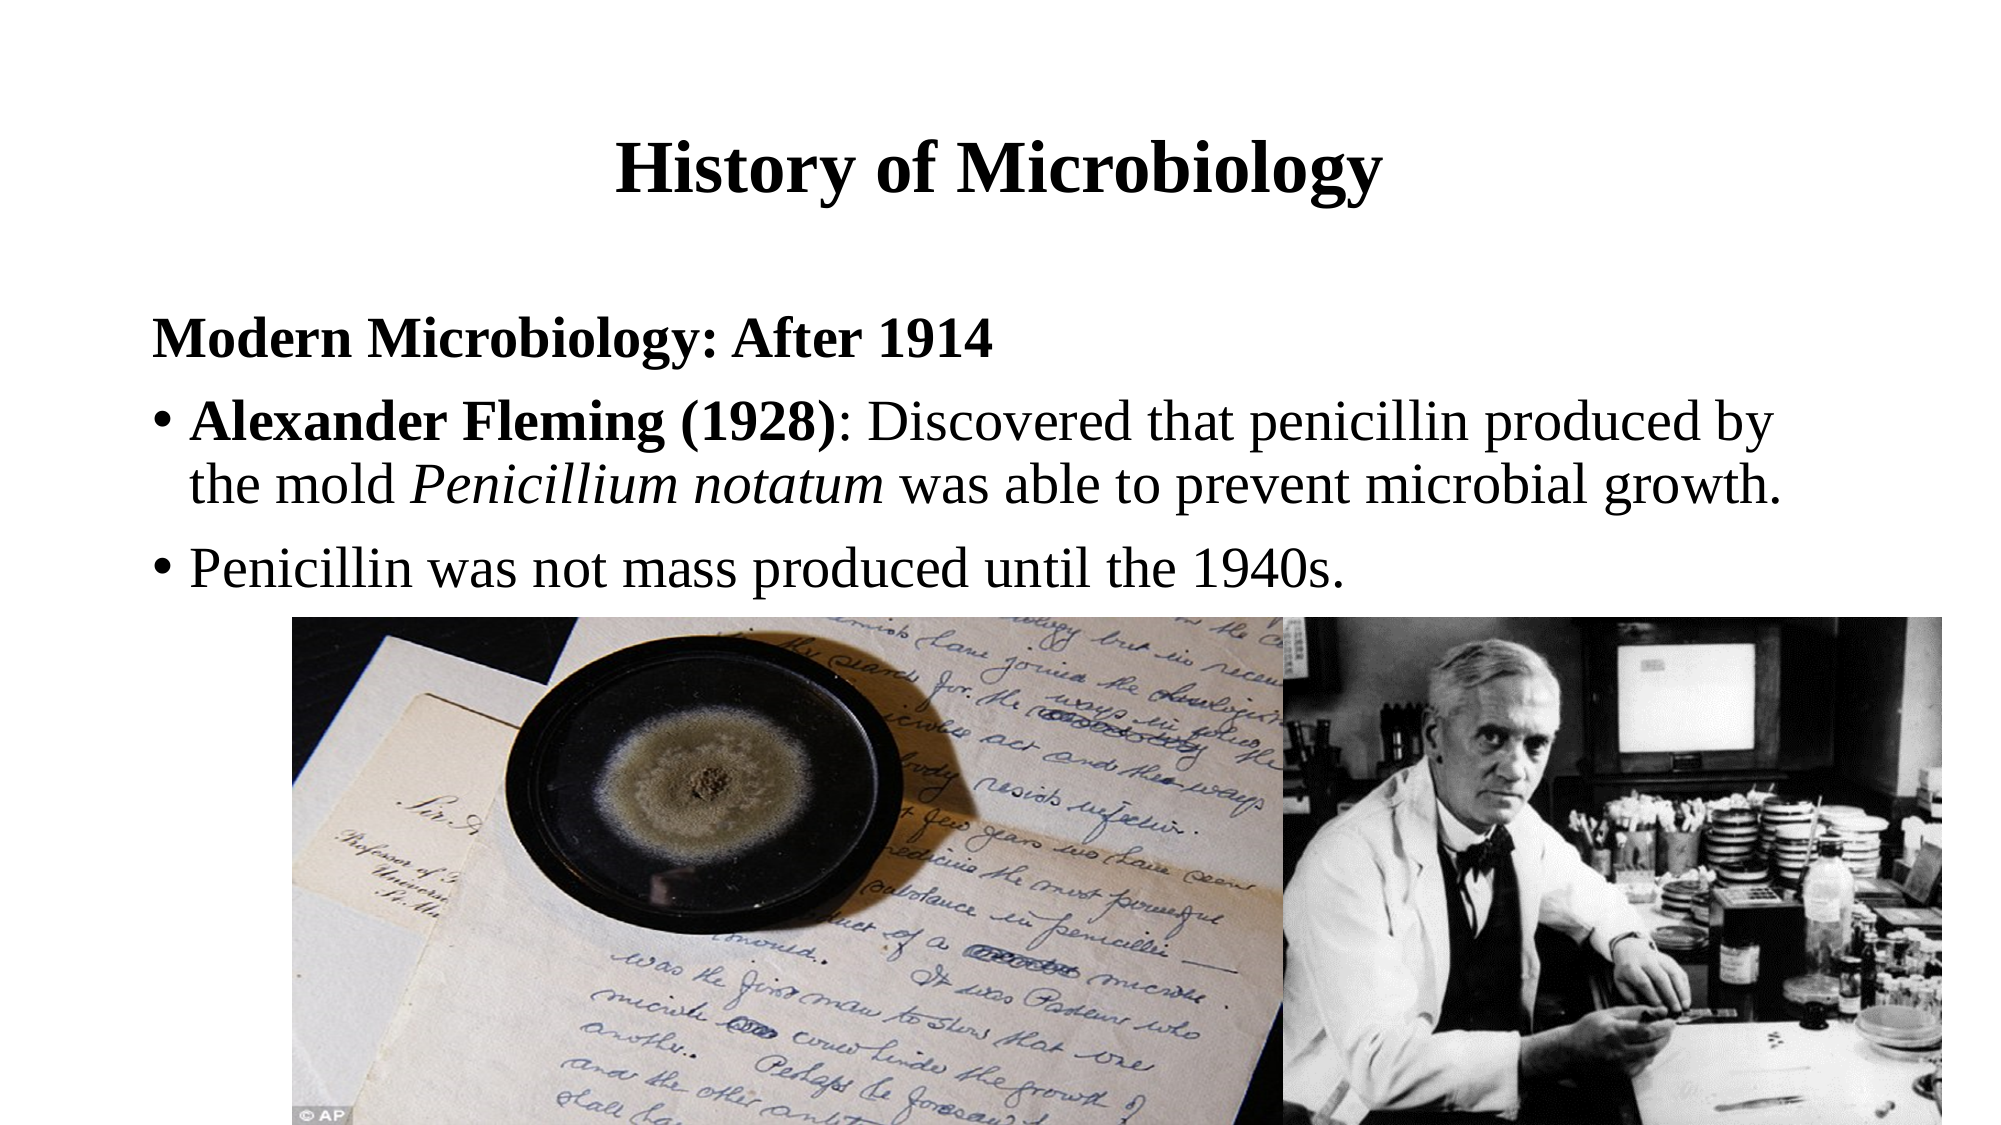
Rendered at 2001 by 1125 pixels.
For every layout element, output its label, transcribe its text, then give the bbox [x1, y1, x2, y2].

title History of Microbiology [137, 59, 1863, 278]
picture [292, 617, 1942, 1125]
list Modern Microbiology: After 1914 Alexander Fleming (1928): Discovered that penicillin produced by the mold Penicillium notatum was able to prevent microbial growth. Penicillin was not mass produced until the 1940s. [137, 299, 1863, 1014]
